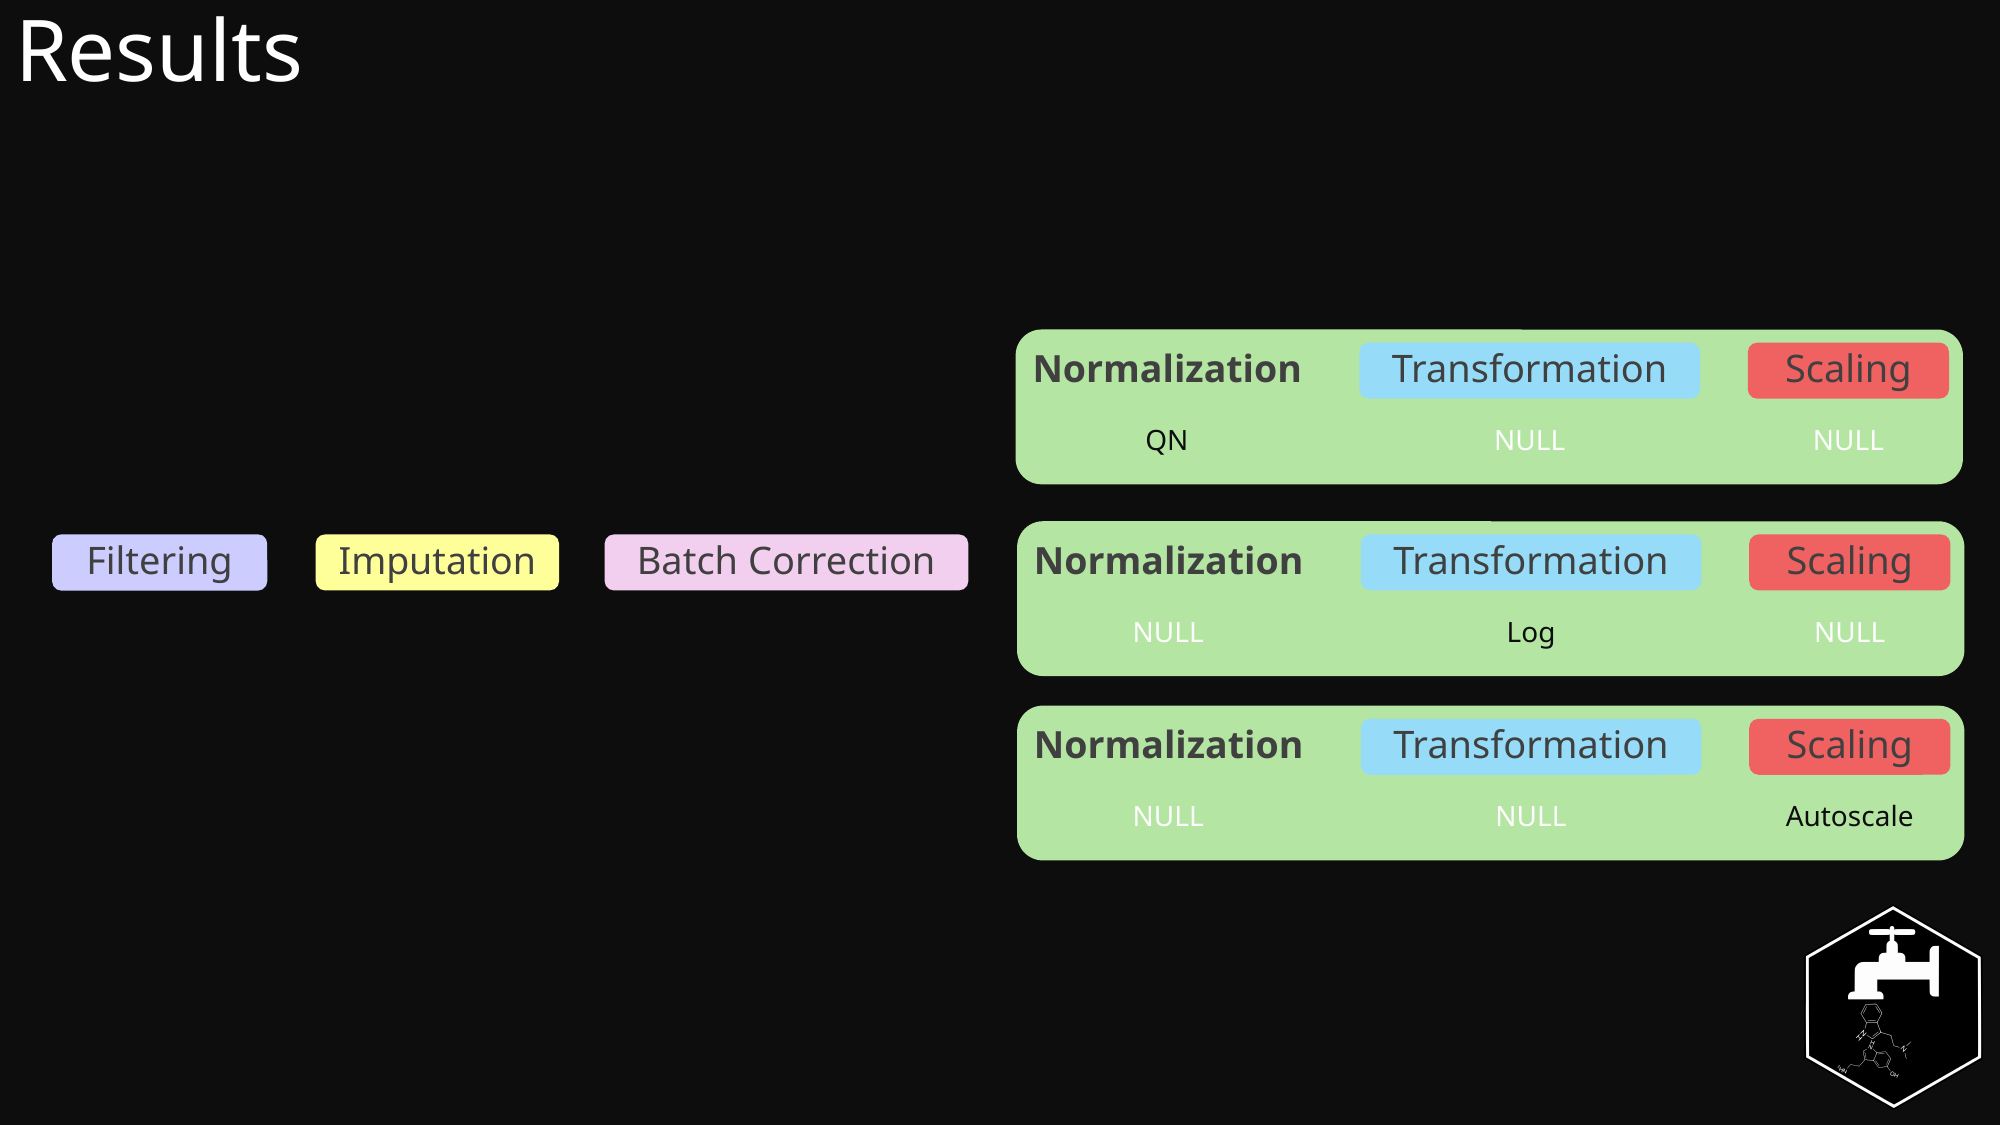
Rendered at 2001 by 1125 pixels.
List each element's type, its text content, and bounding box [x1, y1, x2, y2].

text_box Scaling [1747, 342, 1949, 399]
text_box [1014, 327, 1965, 486]
text_box Log [1378, 610, 1684, 656]
text_box Normalization [1015, 342, 1320, 399]
text_box Transformation [1360, 534, 1702, 591]
text_box Scaling [1749, 718, 1951, 775]
text_box NULL [1015, 610, 1322, 656]
text_box Transformation [1360, 718, 1702, 775]
text_box NULL [1015, 794, 1322, 841]
picture [1803, 904, 1984, 1110]
text_box NULL [1749, 610, 1951, 656]
title Results [0, 0, 516, 108]
text_box NULL [1378, 794, 1684, 841]
text_box Imputation [317, 534, 558, 591]
text_box NULL [1376, 418, 1683, 465]
text_box Normalization [1017, 534, 1322, 591]
text_box [1015, 519, 1966, 678]
text_box Scaling [1749, 534, 1951, 591]
text_box NULL [1747, 418, 1949, 465]
text_box Filtering [52, 534, 268, 591]
text_box QN [1014, 418, 1320, 465]
text_box Batch Correction [604, 534, 969, 591]
text_box Normalization [1017, 718, 1322, 775]
text_box Autoscale [1749, 794, 1951, 841]
text_box Transformation [1359, 342, 1701, 399]
text_box [1015, 704, 1966, 862]
